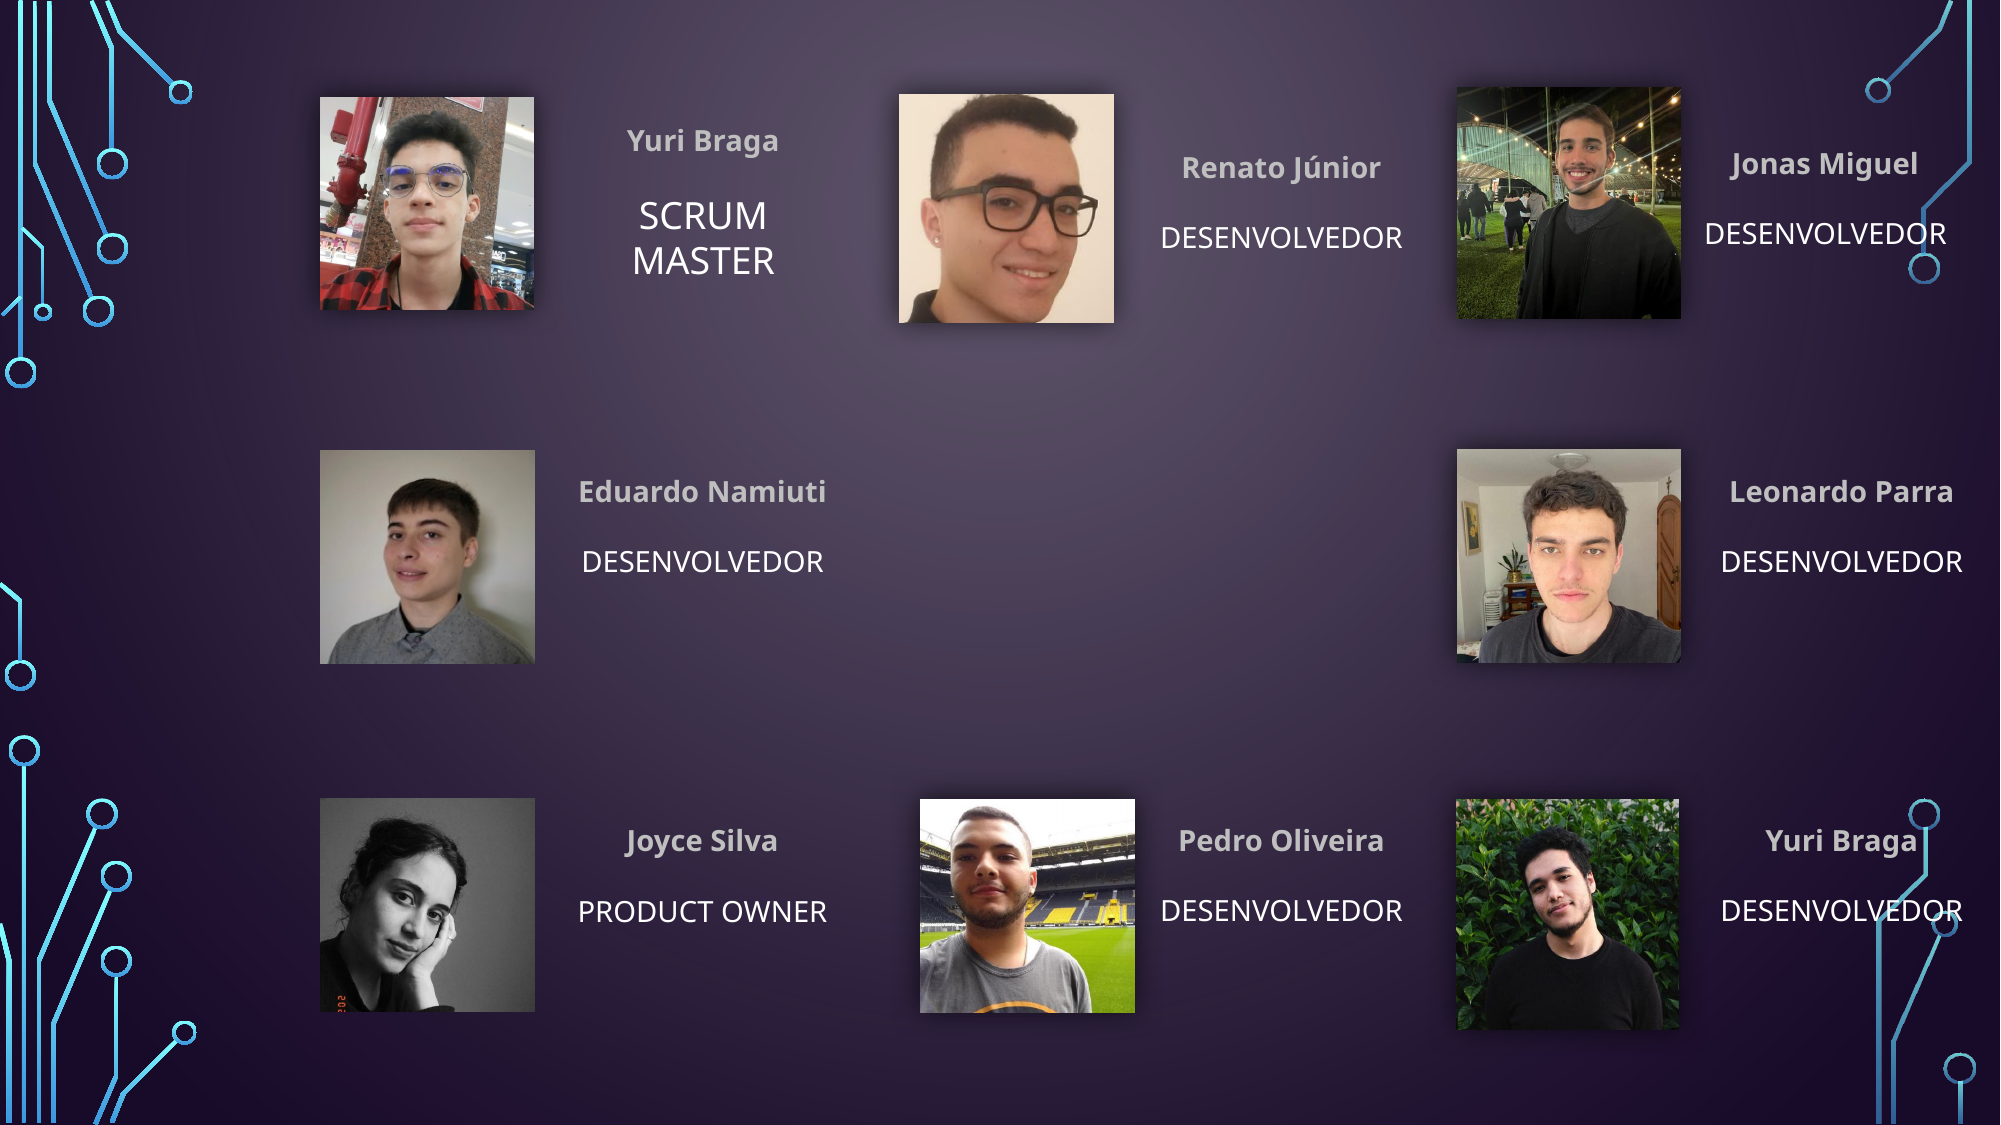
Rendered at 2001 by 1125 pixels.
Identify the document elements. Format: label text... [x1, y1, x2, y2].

text_box Eduardo Namiuti DESENVOLVEDOR [557, 465, 848, 586]
picture [319, 96, 535, 310]
picture [920, 798, 1136, 1013]
picture [1456, 449, 1681, 663]
text_box Leonardo Parra DESENVOLVEDOR [1696, 465, 1987, 586]
picture [1456, 799, 1679, 1030]
text_box Joyce Silva [557, 814, 849, 865]
picture [320, 449, 536, 664]
picture [895, 89, 1114, 337]
text_box Jonas Miguel DESENVOLVEDOR [1681, 137, 1971, 258]
text_box PRODUCT OWNER​ [535, 885, 920, 936]
text_box Pedro Oliveira DESENVOLVEDOR [1136, 814, 1427, 935]
text_box Yuri Braga SCRUM MASTER [596, 114, 811, 290]
picture [1456, 87, 1681, 320]
text_box Renato Júnior DESENVOLVEDOR [1136, 141, 1427, 262]
text_box Yuri Braga DESENVOLVEDOR [1696, 814, 1987, 935]
picture [319, 798, 535, 1012]
